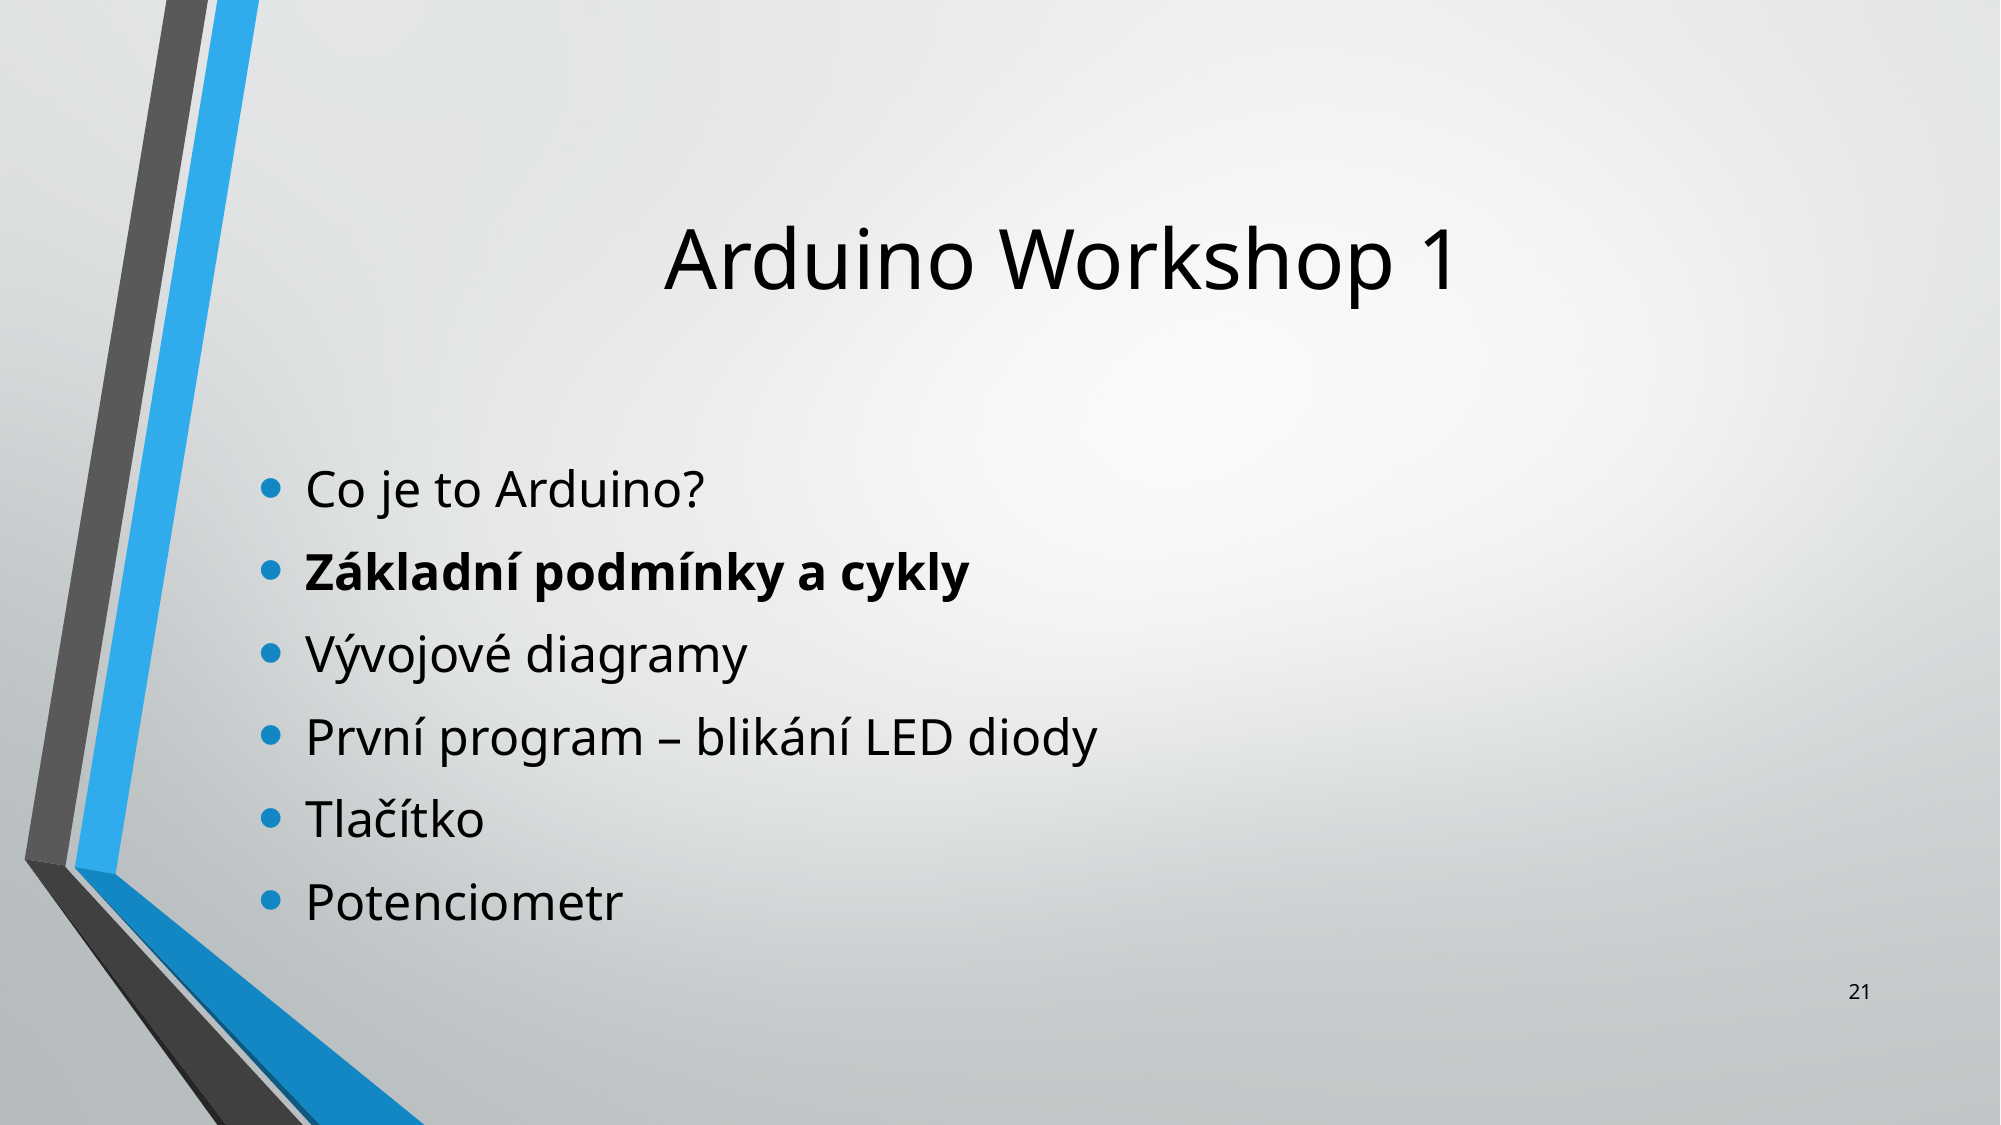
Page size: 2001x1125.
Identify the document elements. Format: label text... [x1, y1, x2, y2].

slide_number 21 [1796, 962, 1887, 1023]
list Co je to Arduino? Základní podmínky a cykly Vývojové diagramy První program – blikání LED diody Tlačítko Potenciometr [243, 437, 1887, 950]
title Arduino Workshop 1 [243, 112, 1887, 400]
